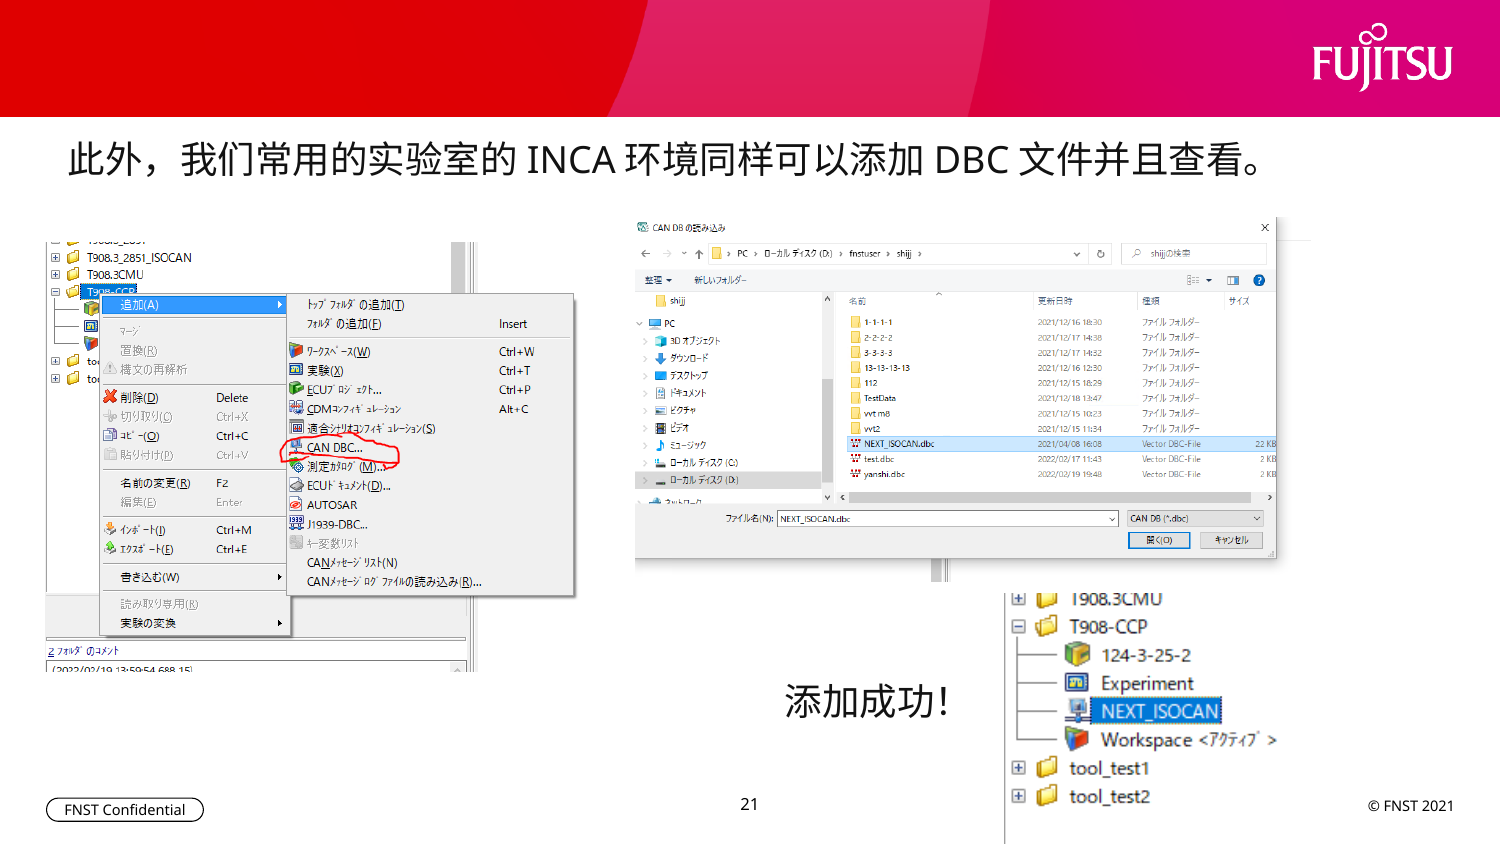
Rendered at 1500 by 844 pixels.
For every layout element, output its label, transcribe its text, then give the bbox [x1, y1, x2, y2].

picture [1004, 593, 1321, 844]
text_box 此外，我们常用的实验室的INCA环境同样可以添加DBC文件并且查看。 [53, 128, 1500, 189]
picture [45, 242, 607, 672]
text_box 添加成功！ [769, 670, 983, 731]
picture [635, 217, 1311, 582]
picture [0, 0, 1500, 117]
